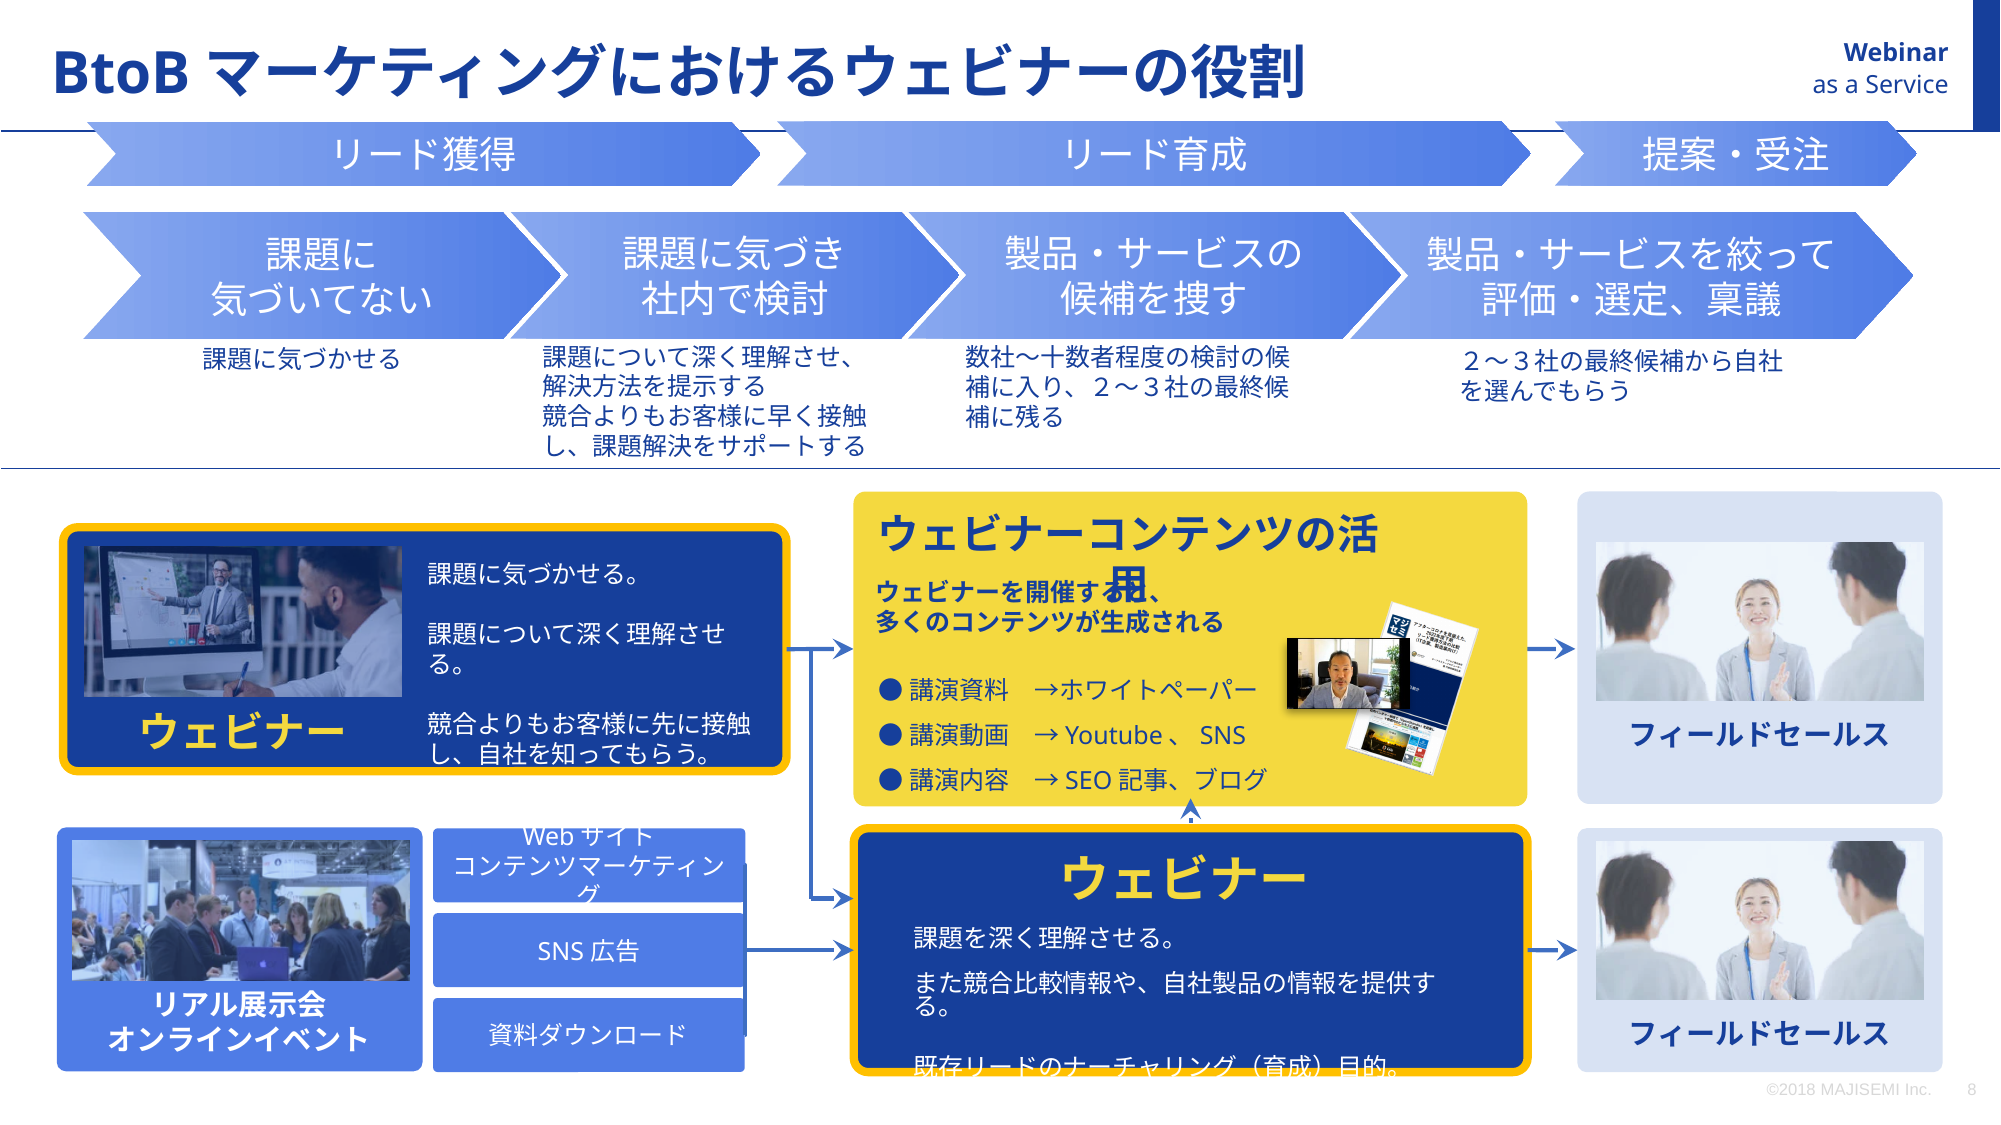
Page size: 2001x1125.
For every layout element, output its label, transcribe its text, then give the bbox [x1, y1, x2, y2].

text_box ©2018 MAJISEMI Inc. [1707, 1058, 1948, 1119]
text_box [810, 648, 854, 899]
text_box ２～３社の最終候補から自社を選んでもらう [1444, 351, 1817, 414]
text_box ウェビナーを開催すると、 多くのコンテンツが生成される [860, 568, 1277, 644]
text_box [1973, 0, 2000, 130]
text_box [62, 526, 787, 772]
text_box Webinar as a Service [1710, 27, 1964, 106]
picture [1286, 602, 1478, 775]
text_box BtoBマーケティングにおけるウェビナーの役割 [36, 17, 1436, 113]
table_header Other media Integration [741, 870, 746, 1039]
text_box [1577, 759, 1943, 804]
picture [1596, 542, 1924, 701]
text_box [56, 827, 423, 1072]
slide_number ‹#› [1948, 1058, 1992, 1119]
text_box ウェビナー [985, 840, 1384, 905]
text_box ウェビナーコンテンツの活用 [855, 499, 1402, 615]
text_box フィールドセールス [1576, 1008, 1943, 1058]
text_box [853, 491, 1528, 807]
picture [1596, 841, 1924, 1000]
text_box リアル展示会 オンラインイベント [56, 979, 422, 1065]
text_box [82, 211, 1914, 340]
table_cell ○ [1472, 650, 1528, 654]
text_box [86, 121, 1918, 187]
text_box 課題について深く理解させ、 解決方法を提示する 競合よりもお客様に早く接触し、課題解決をサポートする [527, 351, 901, 467]
text_box [853, 828, 1528, 1073]
text_box 課題を深く理解させる。 また競合比較情報や、自社製品の情報を提供する。 既存リードのナーチャリング（育成）目的。 [898, 905, 1501, 1090]
text_box フィールドセールス [1576, 708, 1943, 759]
text_box [1577, 828, 1943, 1008]
picture [72, 840, 410, 981]
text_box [432, 828, 746, 1073]
text_box [1577, 491, 1943, 708]
text_box ●講演資料 →ホワイトペーパー ●講演動画 →Youtube、SNS ●講演内容 →SEO記事、ブログ [863, 652, 1410, 802]
text_box 課題に気づかせる [187, 351, 464, 382]
text_box 数社～十数者程度の検討の候補に入り、２～３社の最終候補に残る [950, 351, 1324, 440]
text_box [1577, 1058, 1707, 1073]
